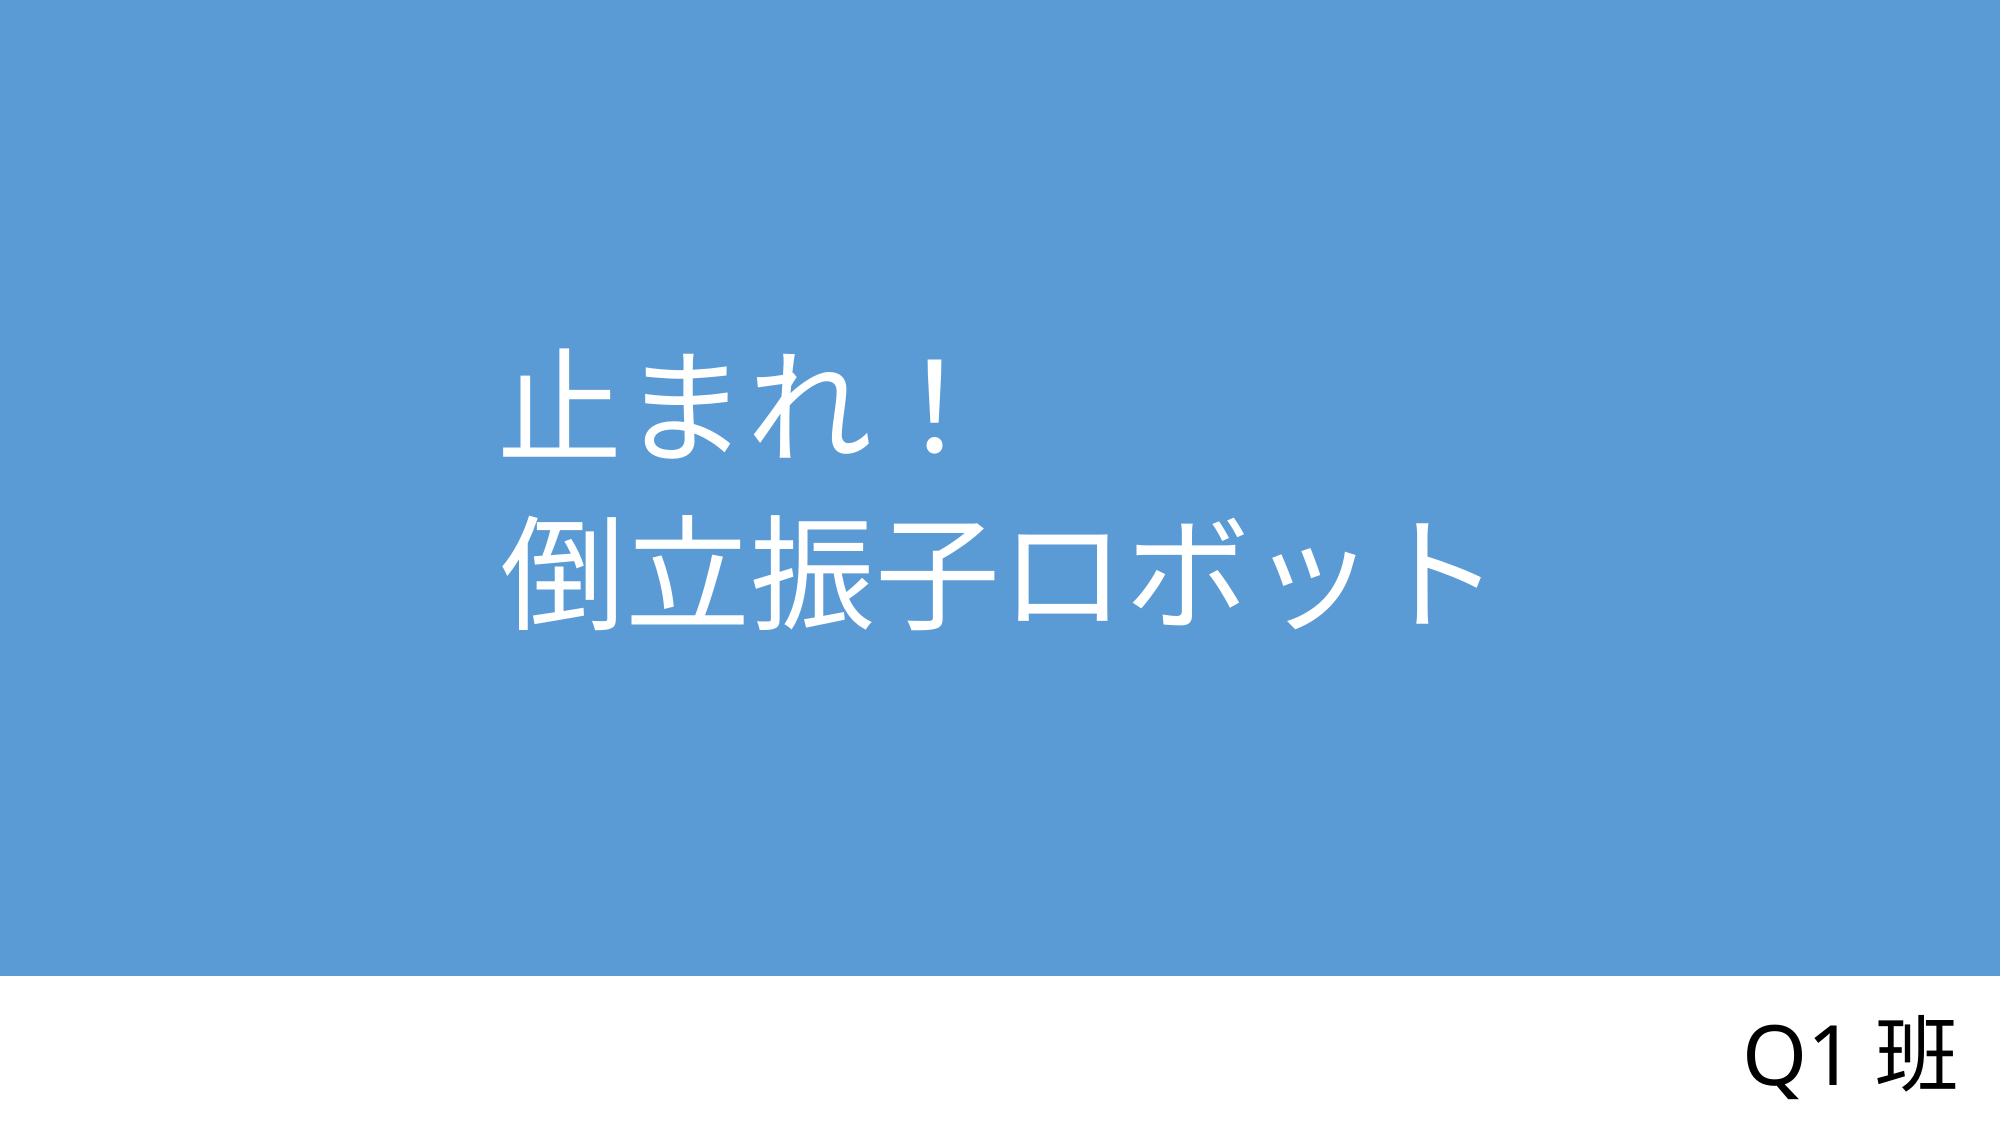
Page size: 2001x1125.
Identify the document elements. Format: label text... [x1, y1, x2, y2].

text_box 止まれ！ [482, 321, 1013, 486]
text_box [0, 0, 2000, 977]
text_box Q1班 [1728, 995, 1974, 1110]
text_box 倒立振子ロボット [485, 487, 1515, 653]
